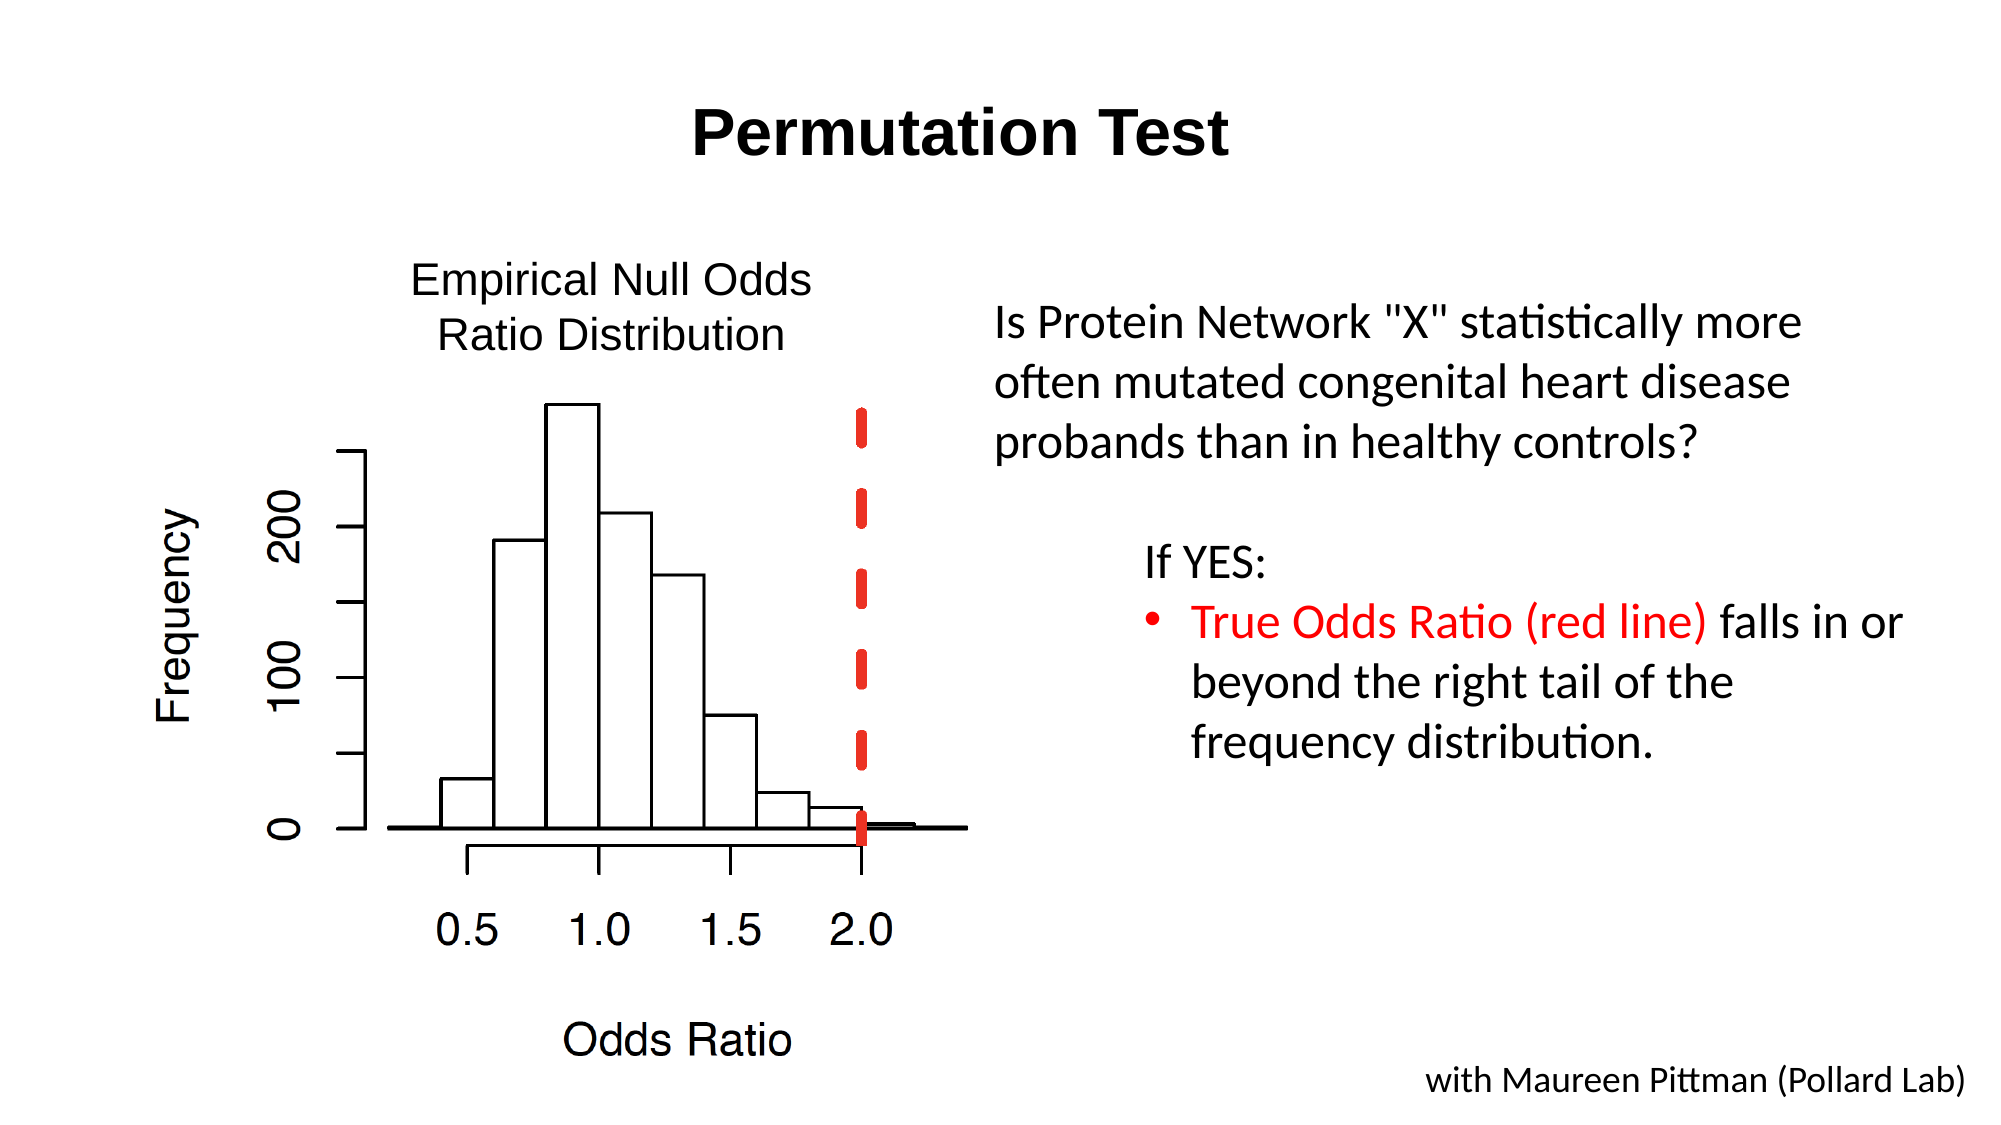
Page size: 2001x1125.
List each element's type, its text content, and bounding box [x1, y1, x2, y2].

text_box Empirical Null Odds Ratio Distribution [340, 242, 883, 334]
title Permutation Test [98, 24, 1824, 243]
text_box with Maureen Pittman (Pollard Lab) [1410, 1047, 2000, 1108]
picture [140, 334, 1098, 1066]
text_box Is Protein Network "X" statistically more often mutated congenital heart disease probands than in healthy controls? If YES: True Odds Ratio (red line) falls in or beyond the right tail of the frequency distribution. [979, 281, 1933, 836]
